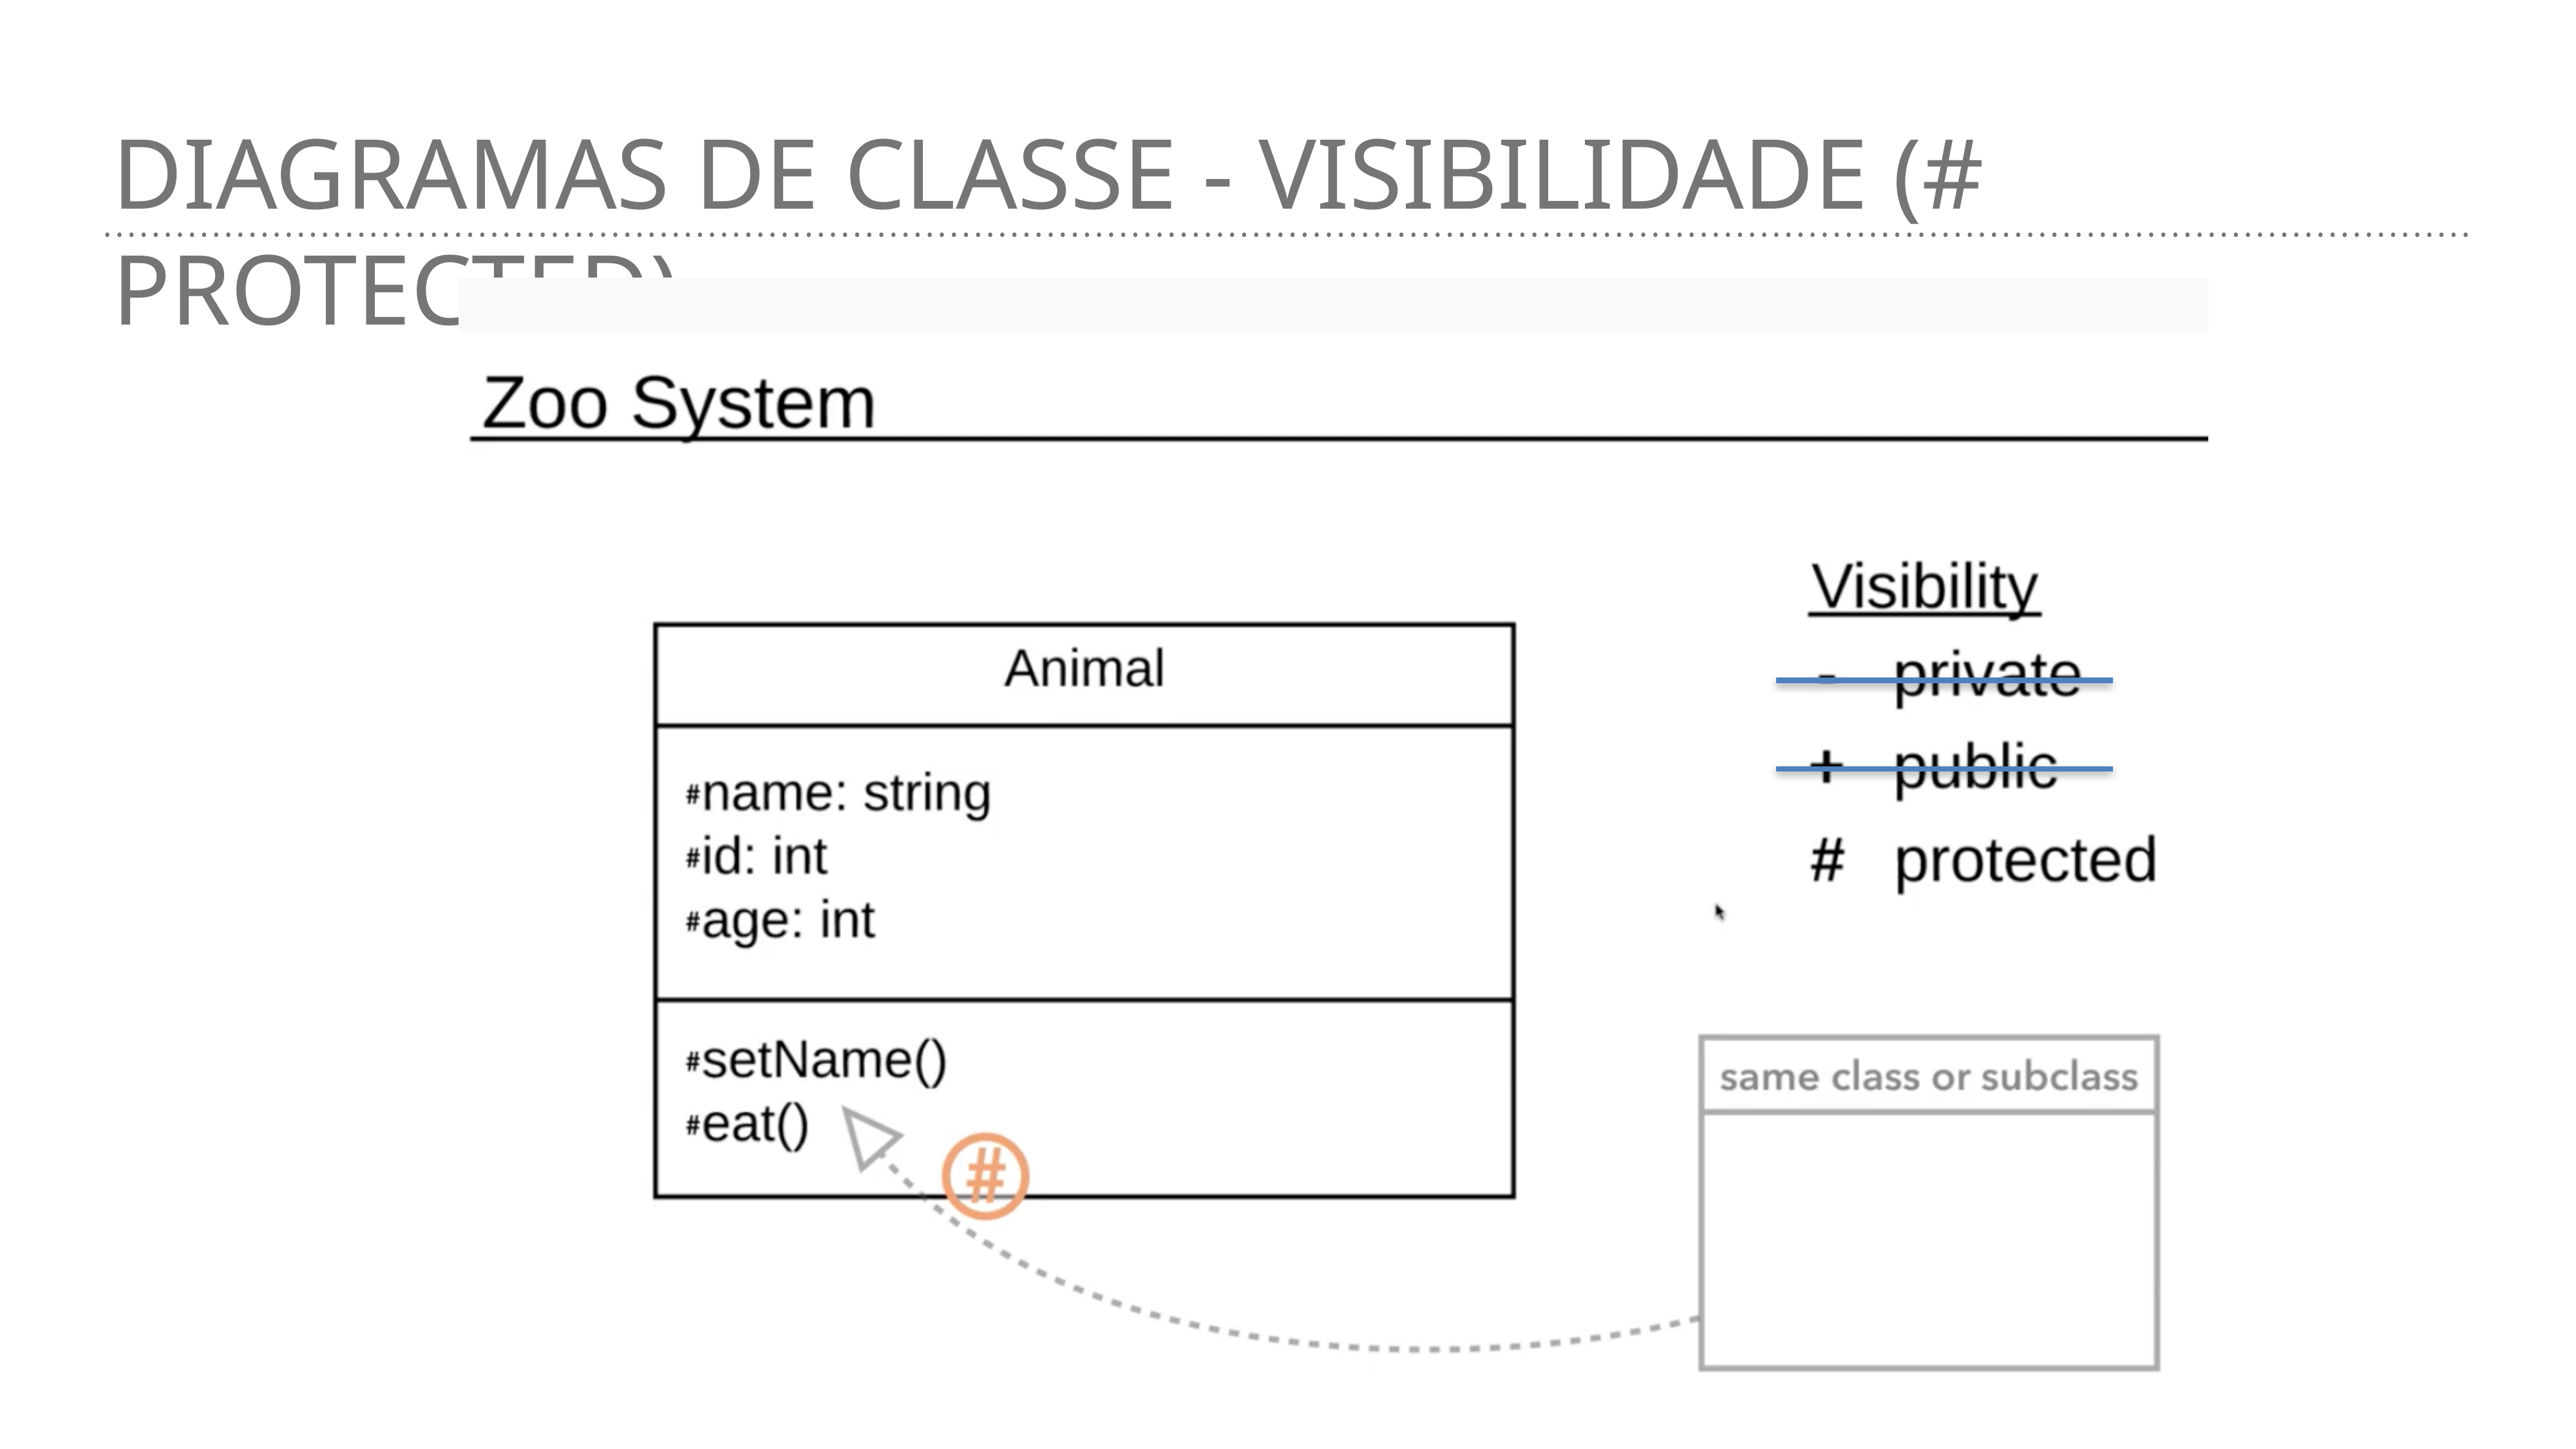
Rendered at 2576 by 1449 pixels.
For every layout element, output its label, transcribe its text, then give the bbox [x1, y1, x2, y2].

picture [458, 278, 2208, 1392]
title Diagramas de classe - Visibilidade (# protected) [107, 107, 2469, 215]
